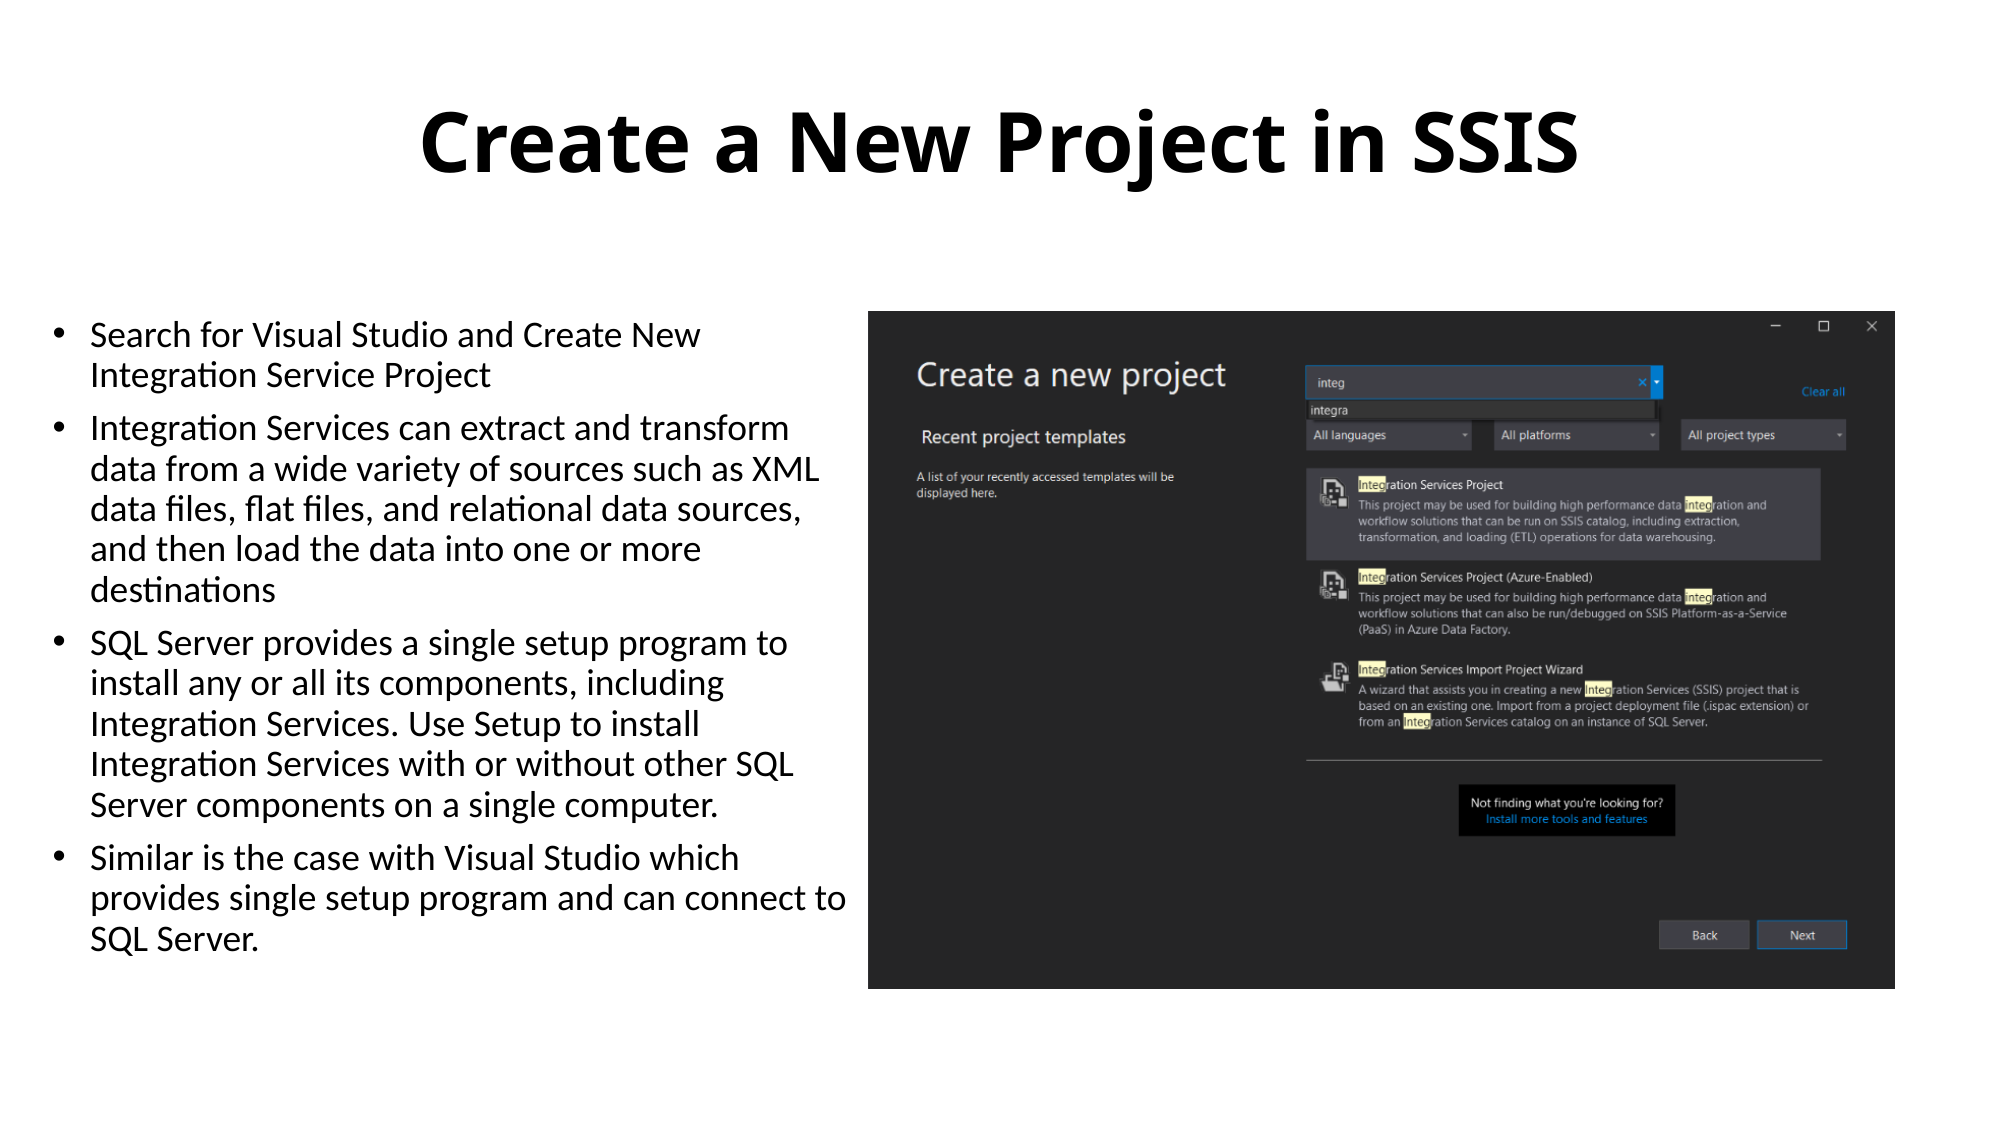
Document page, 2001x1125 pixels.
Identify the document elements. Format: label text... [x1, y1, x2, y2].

picture [868, 311, 1895, 989]
title Create a New Project in SSIS [105, 52, 1895, 240]
text_box Search for Visual Studio and Create New Integration Service Project Integration Services can extract and transform data from a wide variety of sources such as XML data files, flat files, and relational data sources, and then load the data into one or more destinations SQL Server provides a single setup program to install any or all its components, including Integration Services. Use Setup to install Integration Services with or without other SQL Server components on a single computer. Similar is the case with Visual Studio which provides single setup program and can connect to SQL Server. [18, 307, 869, 1028]
